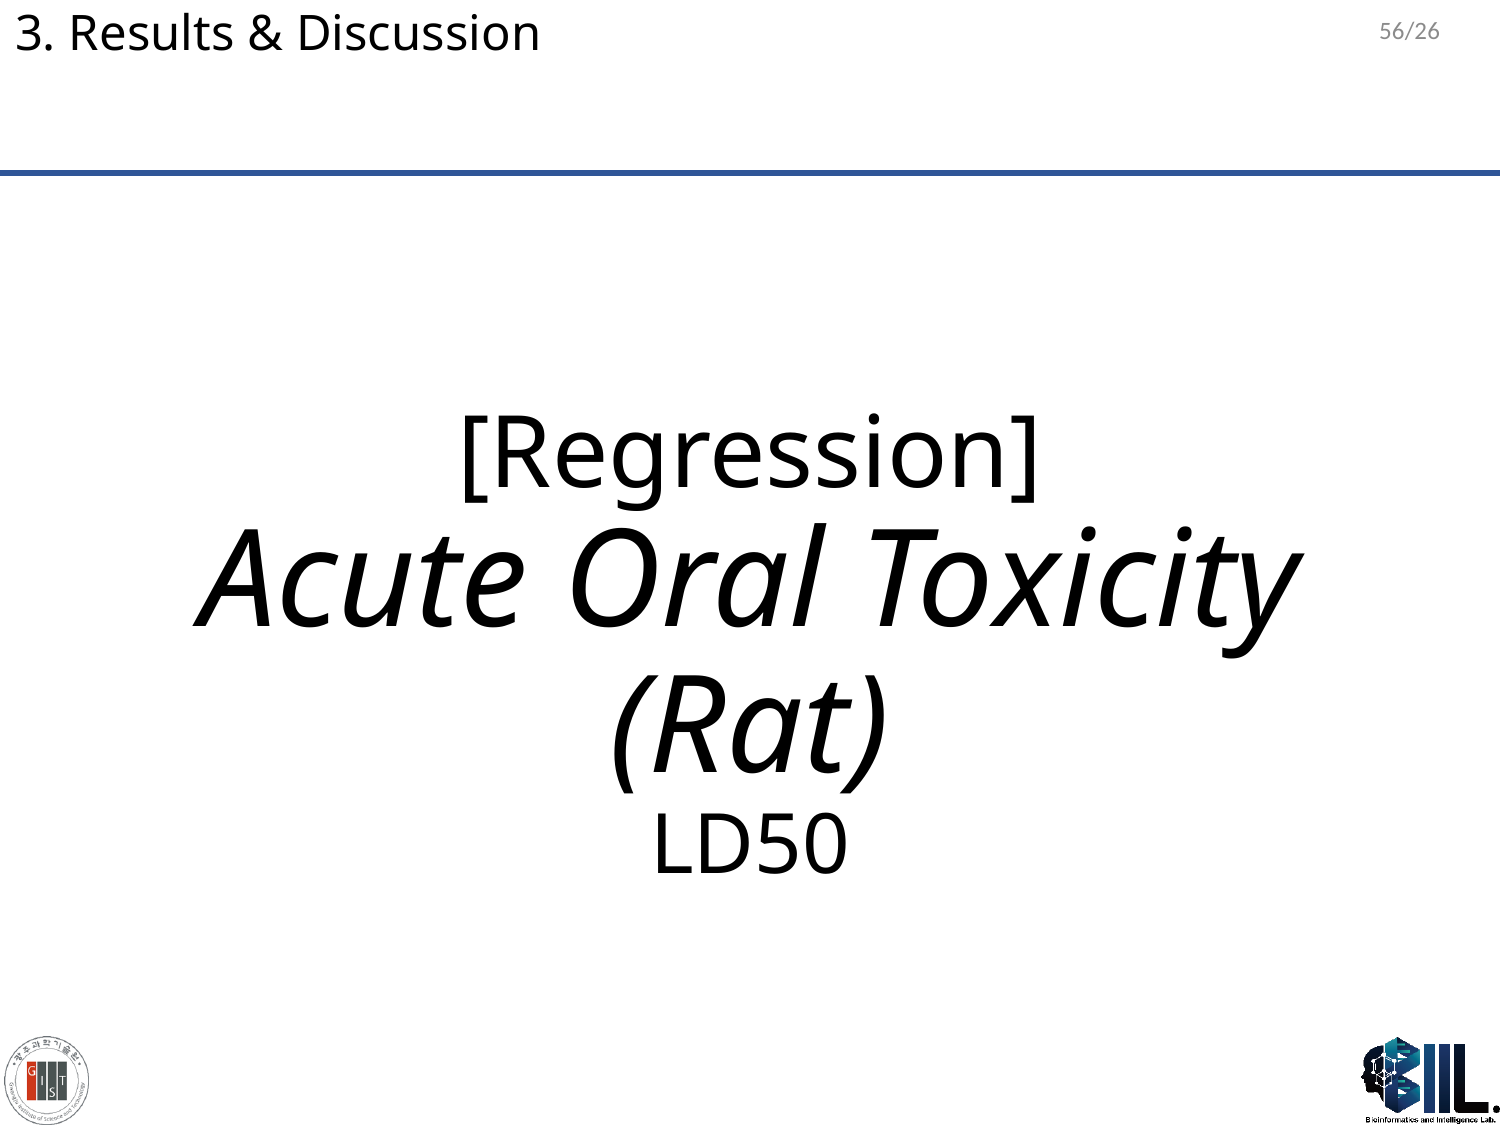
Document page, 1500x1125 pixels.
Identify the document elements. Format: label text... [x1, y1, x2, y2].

picture [4, 1036, 89, 1125]
title 3. Results & Discussion [0, 0, 602, 69]
slide_number 56/26 [1117, 0, 1455, 60]
picture [1361, 1037, 1500, 1125]
text_box [Regression] Acute Oral Toxicity (Rat) LD50 [131, 589, 1369, 704]
